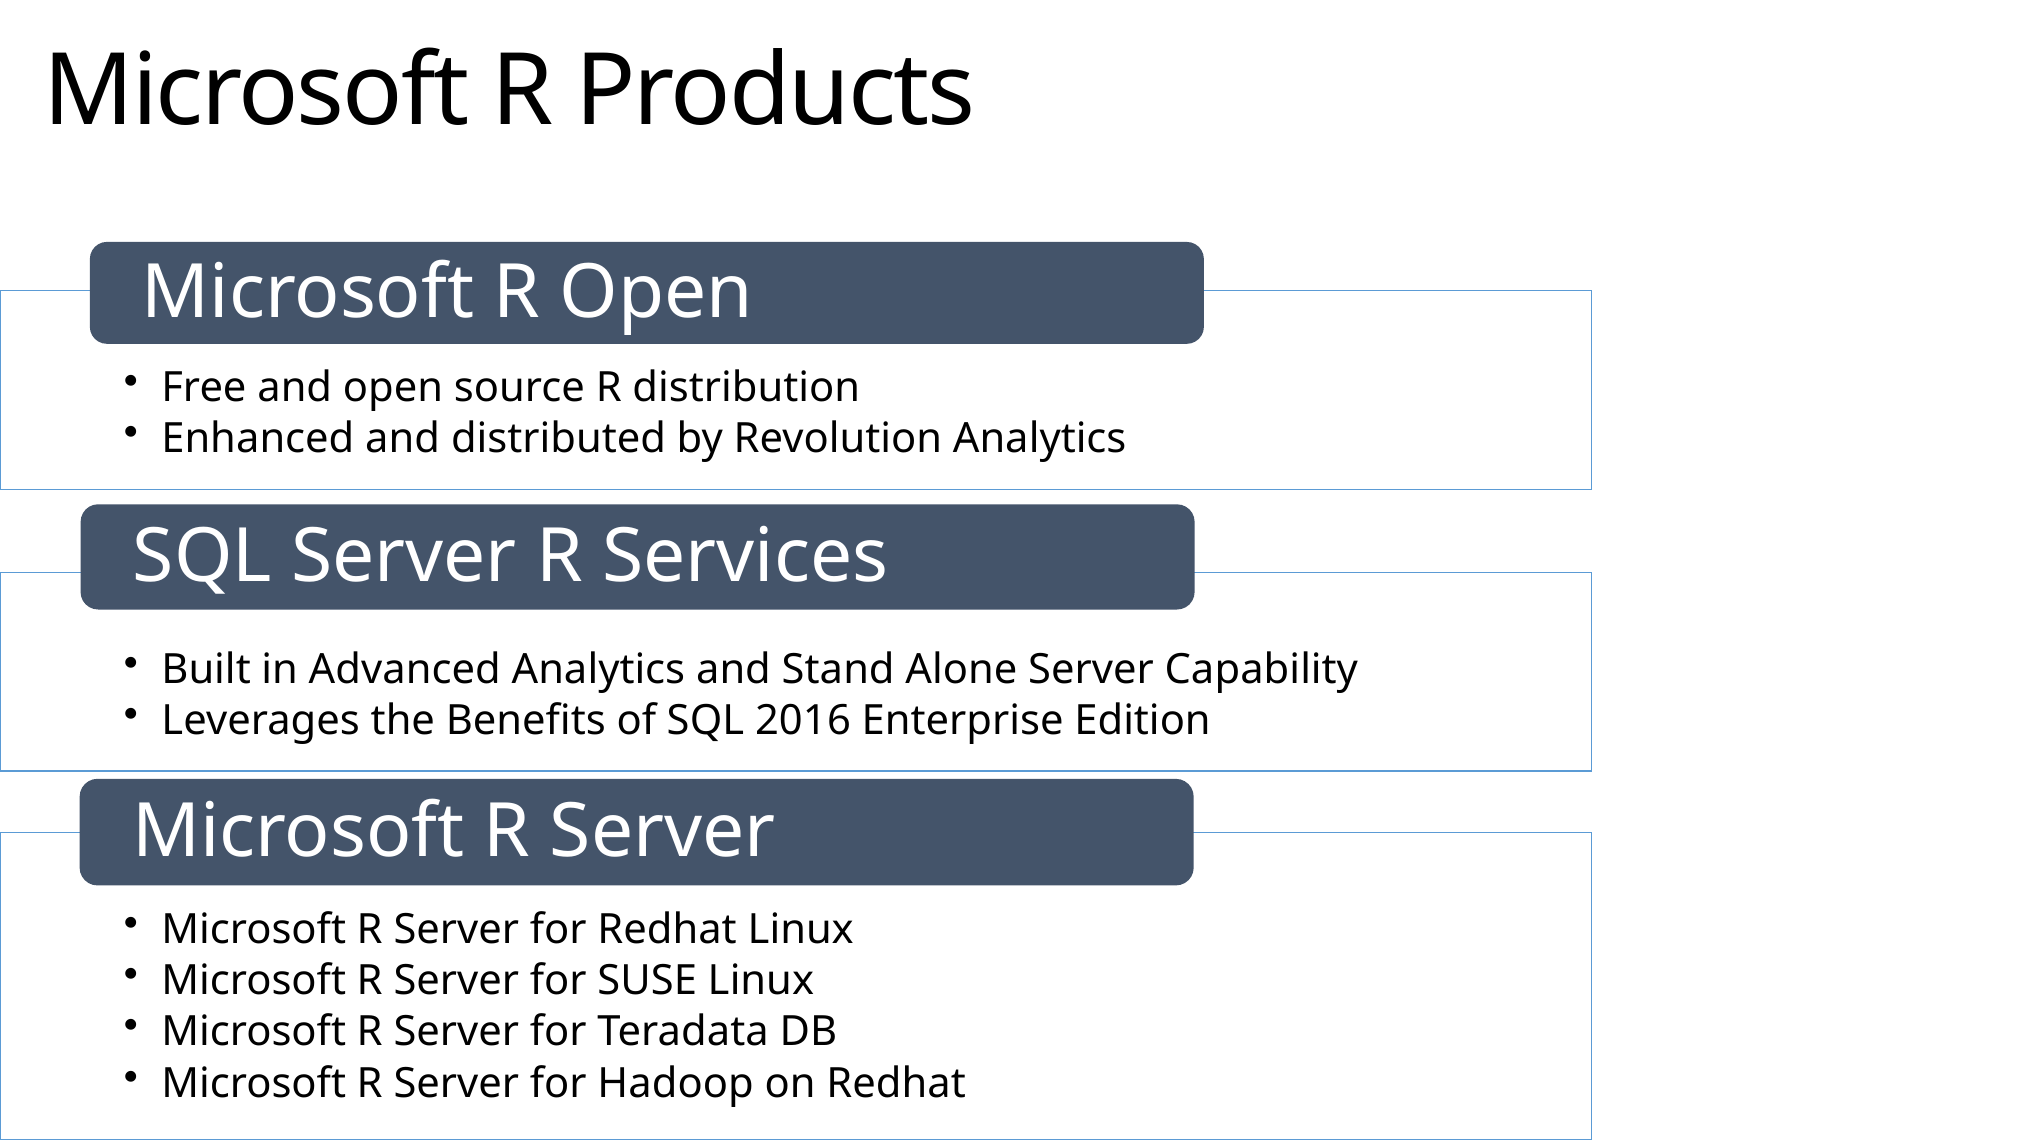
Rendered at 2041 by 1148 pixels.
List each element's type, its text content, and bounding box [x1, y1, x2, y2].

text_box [0, 233, 1592, 1148]
text_box Microsoft R Products [19, 23, 1970, 174]
